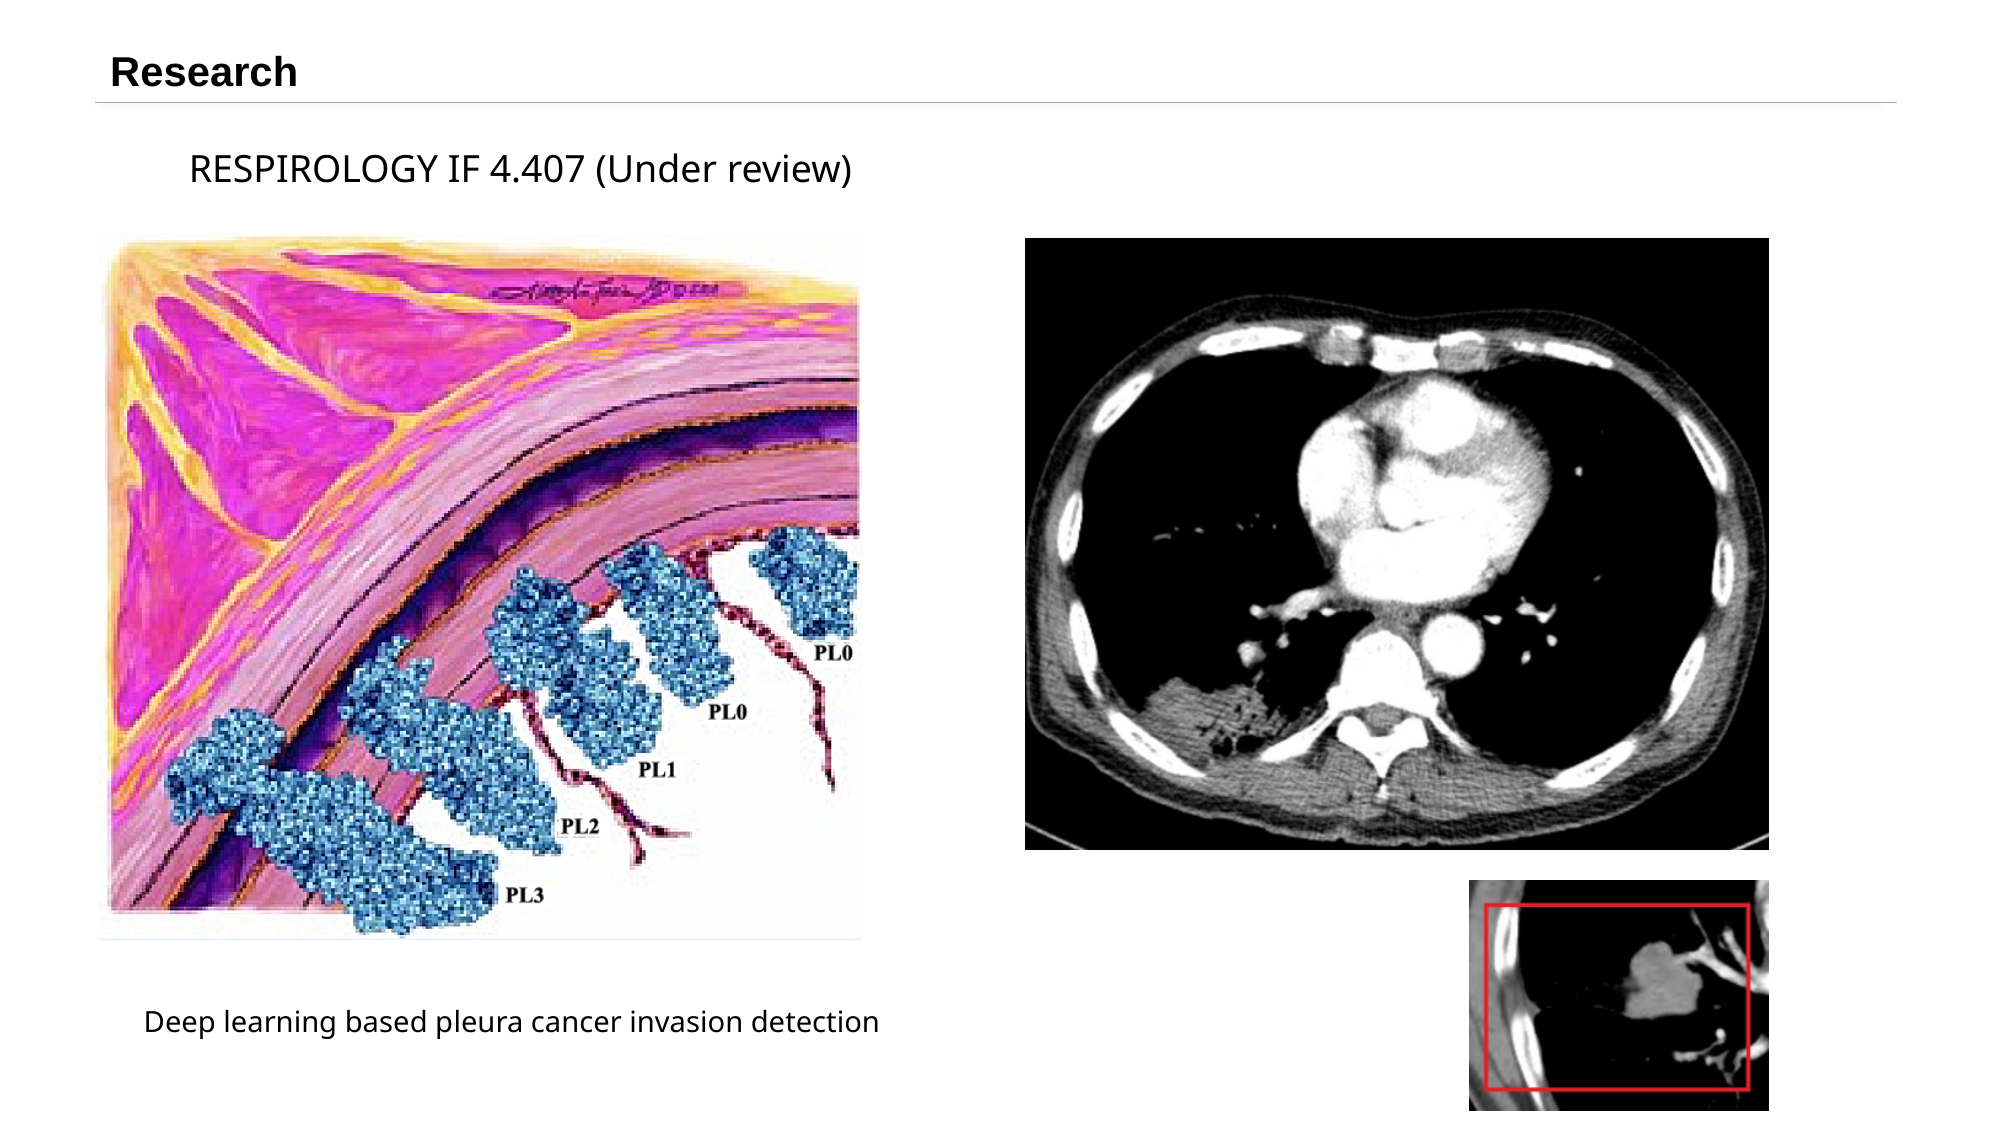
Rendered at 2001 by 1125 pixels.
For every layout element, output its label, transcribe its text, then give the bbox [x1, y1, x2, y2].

picture [1469, 880, 1769, 1111]
text_box Deep learning based pleura cancer invasion detection [128, 995, 895, 1046]
text_box RESPIROLOGY IF 4.407 (Under review) [174, 138, 868, 198]
text_box Research [95, 37, 314, 102]
picture [99, 233, 862, 940]
picture [1025, 238, 1769, 851]
